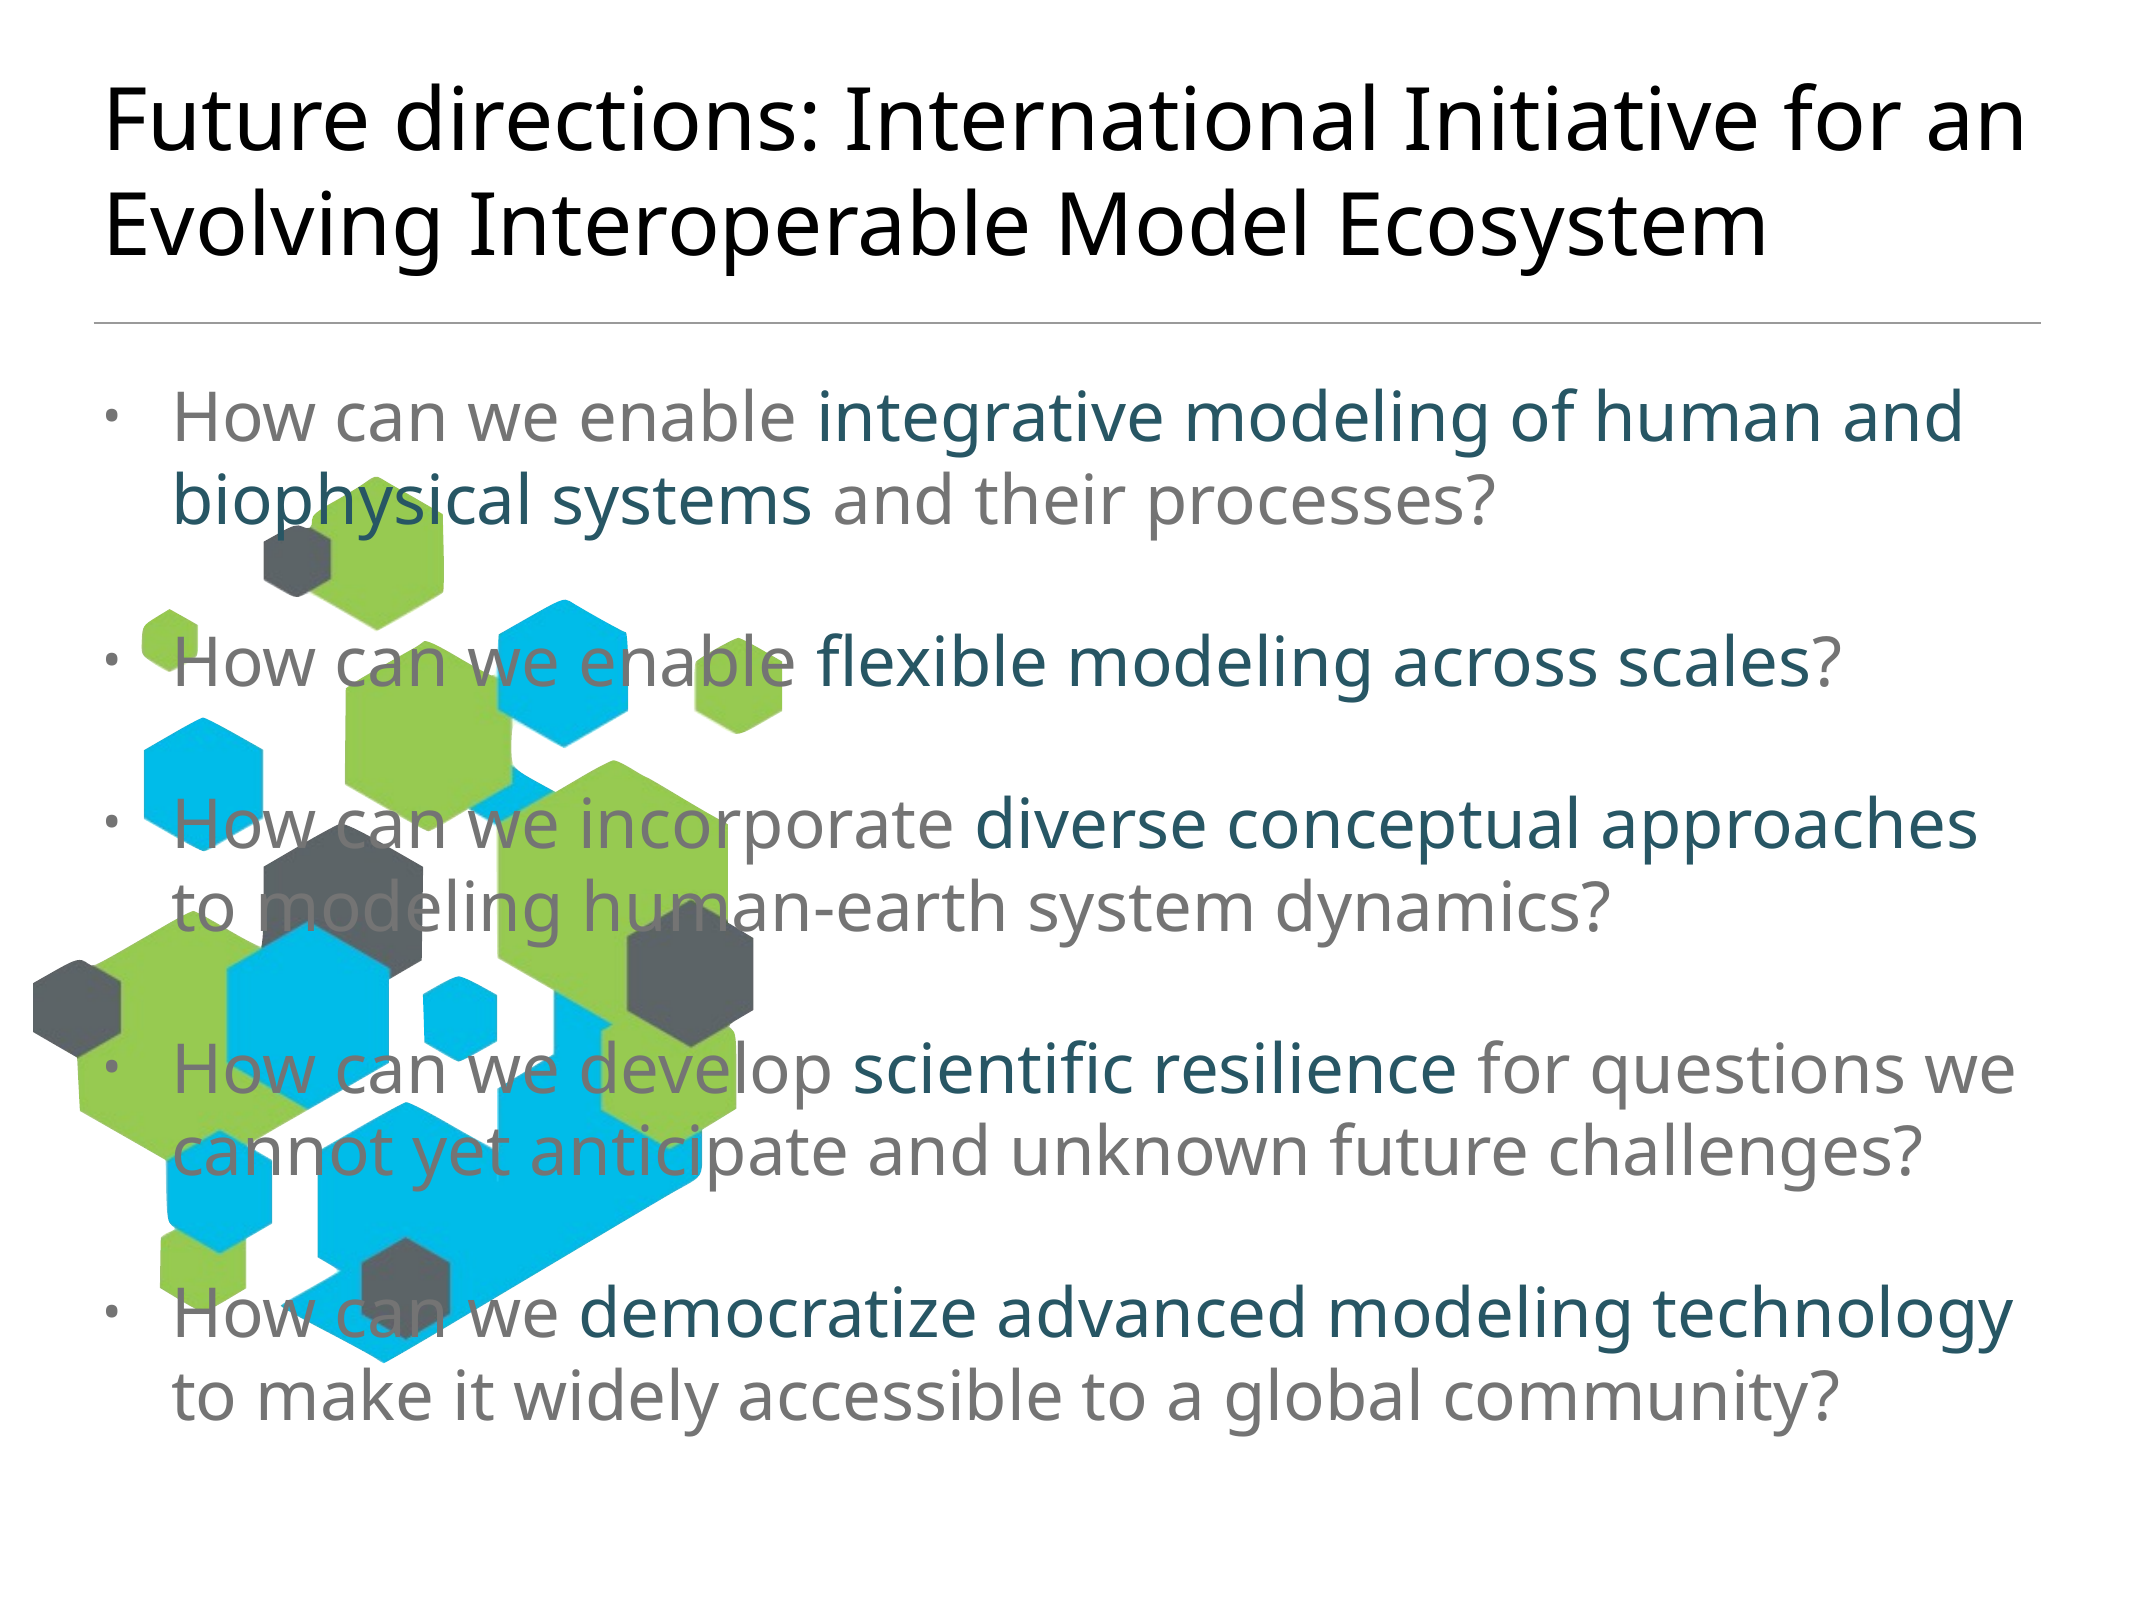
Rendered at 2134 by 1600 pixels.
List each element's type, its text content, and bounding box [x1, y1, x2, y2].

list How can we enable integrative modeling of human and biophysical systems and their processes? How can we enable flexible modeling across scales? How can we incorporate diverse conceptual approaches to modeling human-earth system dynamics? How can we develop scientific resilience for questions we cannot yet anticipate and unknown future challenges? How can we democratize advanced modeling technology to make it widely accessible to a global community? [93, 364, 2041, 1459]
title Future directions: International Initiative for an Evolving Interoperable Model Ecosystem [93, 51, 2041, 282]
picture [33, 959, 93, 1119]
